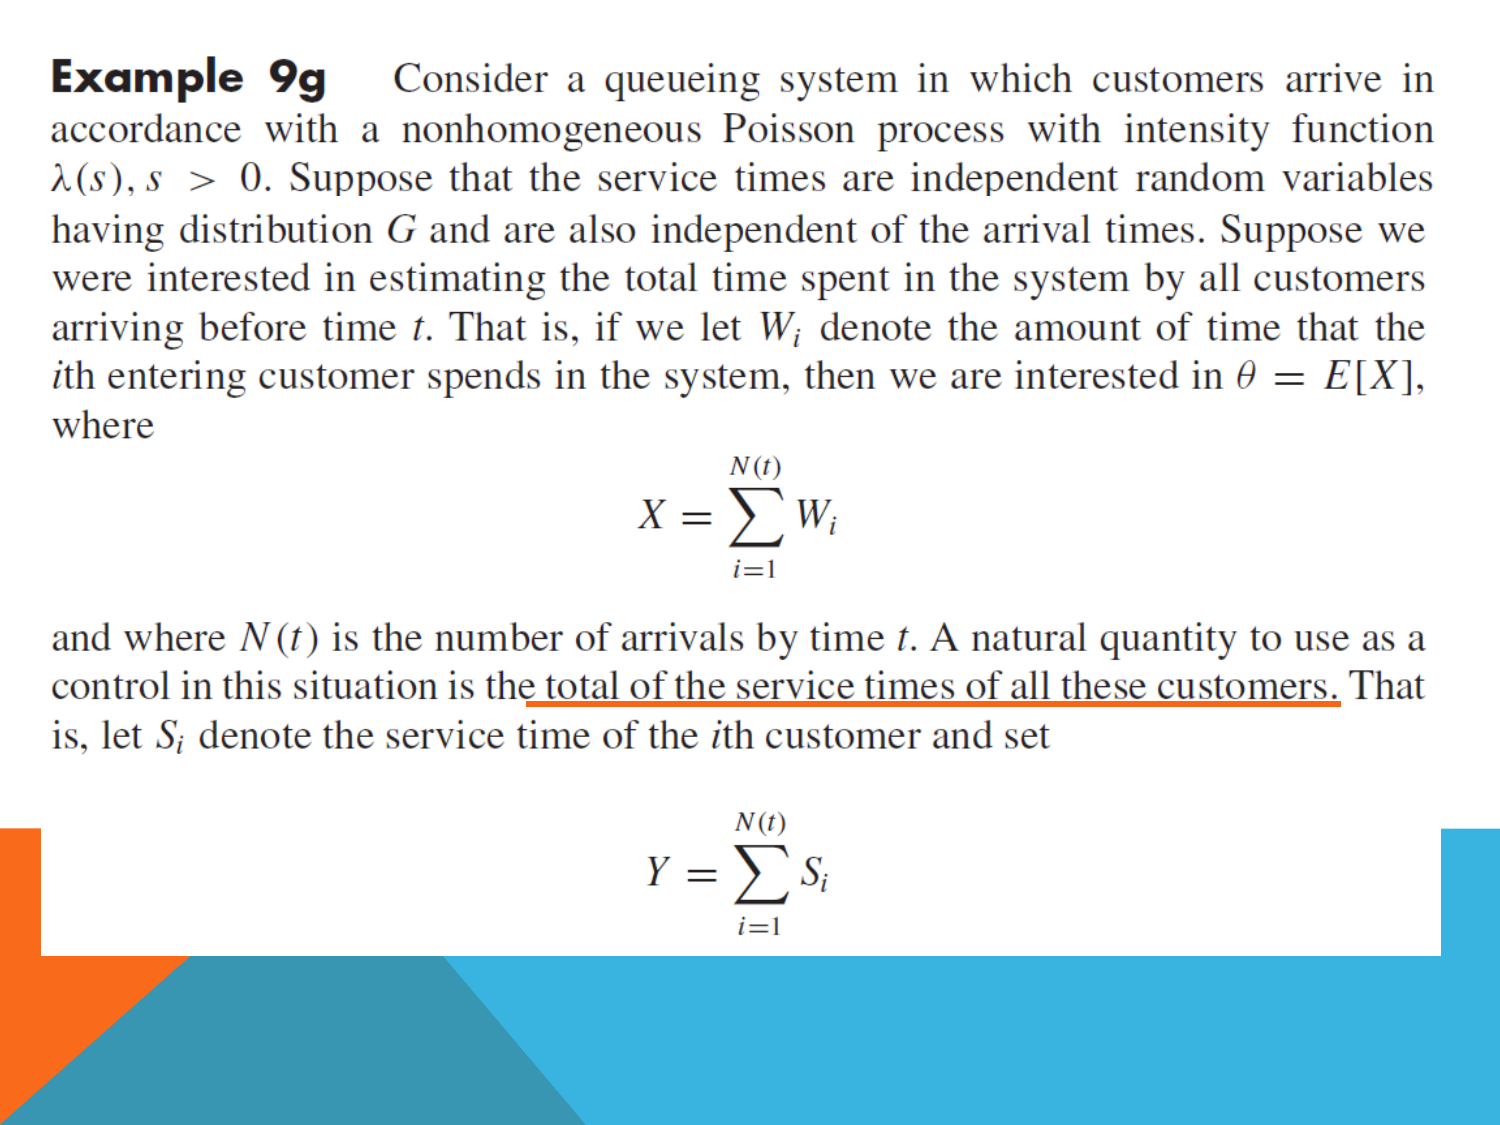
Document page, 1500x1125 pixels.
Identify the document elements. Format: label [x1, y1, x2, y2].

picture [41, 42, 1442, 956]
